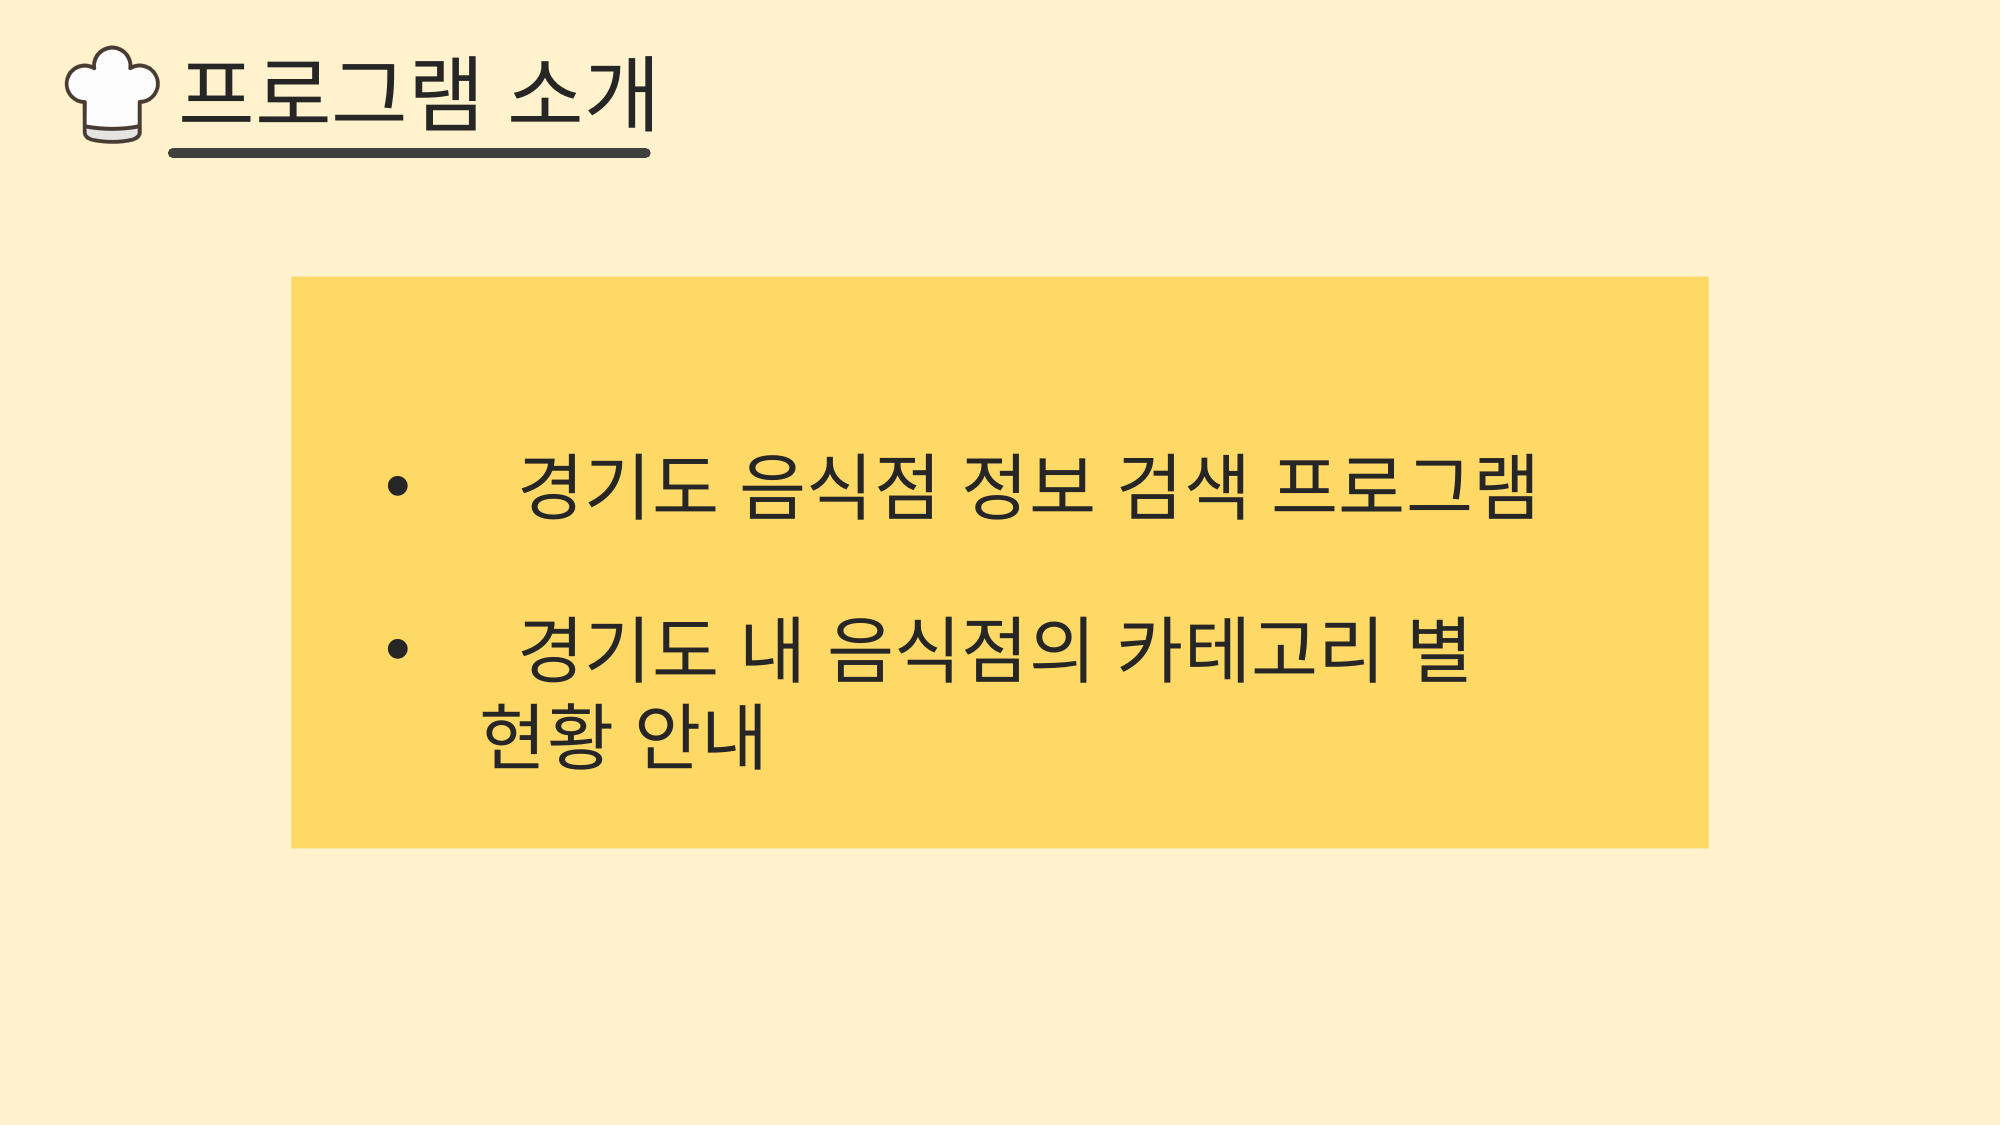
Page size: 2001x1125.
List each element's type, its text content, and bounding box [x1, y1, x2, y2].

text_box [291, 276, 1709, 849]
text_box 프로그램 소개 [125, 34, 676, 150]
picture [30, 15, 169, 173]
